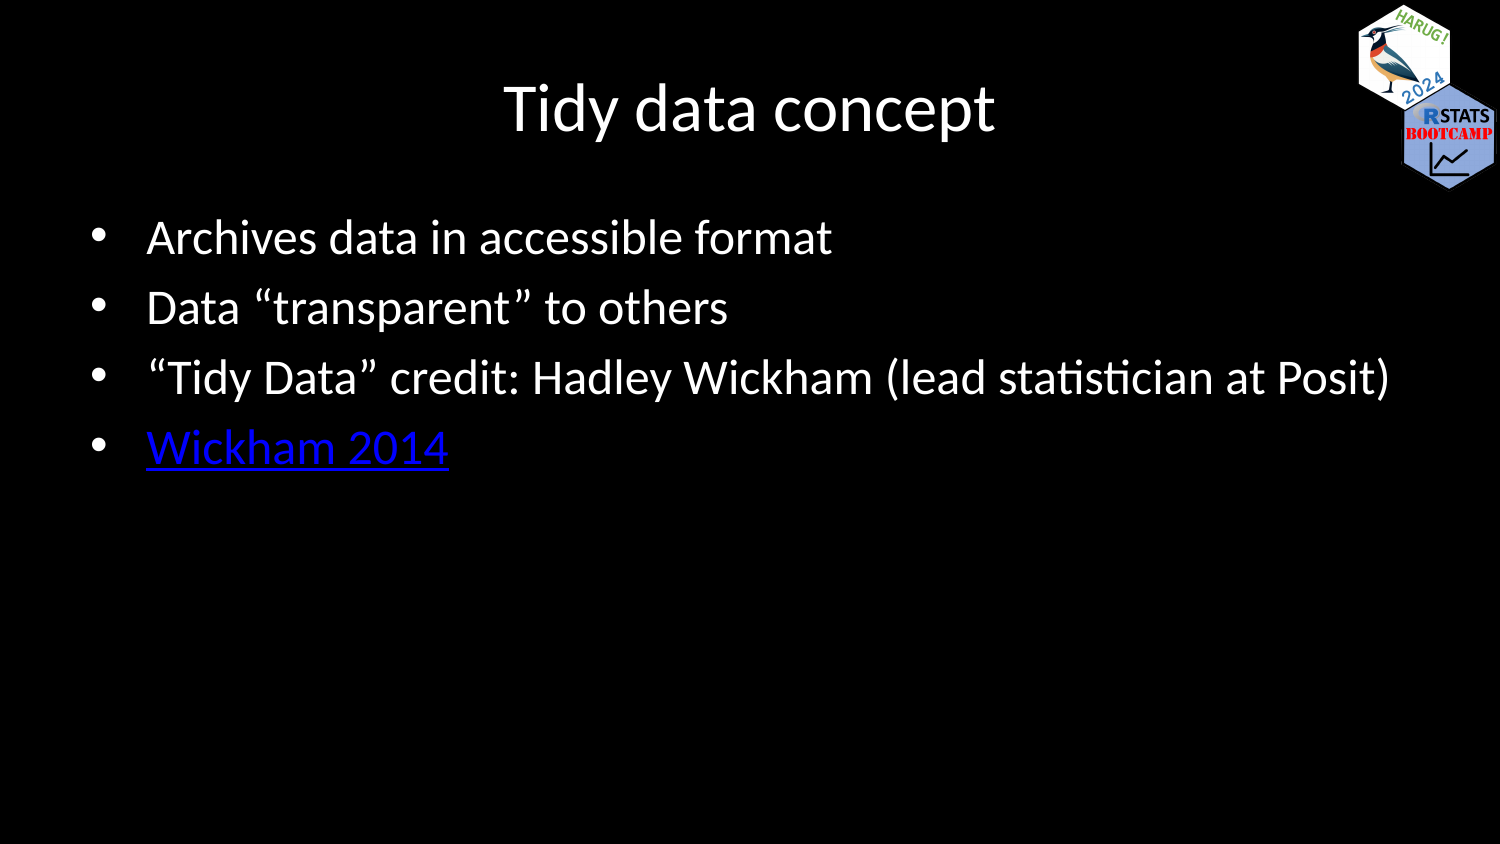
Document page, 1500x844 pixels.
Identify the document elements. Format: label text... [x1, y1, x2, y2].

title Tidy data concept [75, 33, 1425, 175]
list Archives data in accessible format Data “transparent” to others “Tidy Data” credit: Hadley Wickham (lead statistician at Posit) Wickham 2014 [75, 196, 1425, 754]
picture [1355, 1, 1500, 193]
